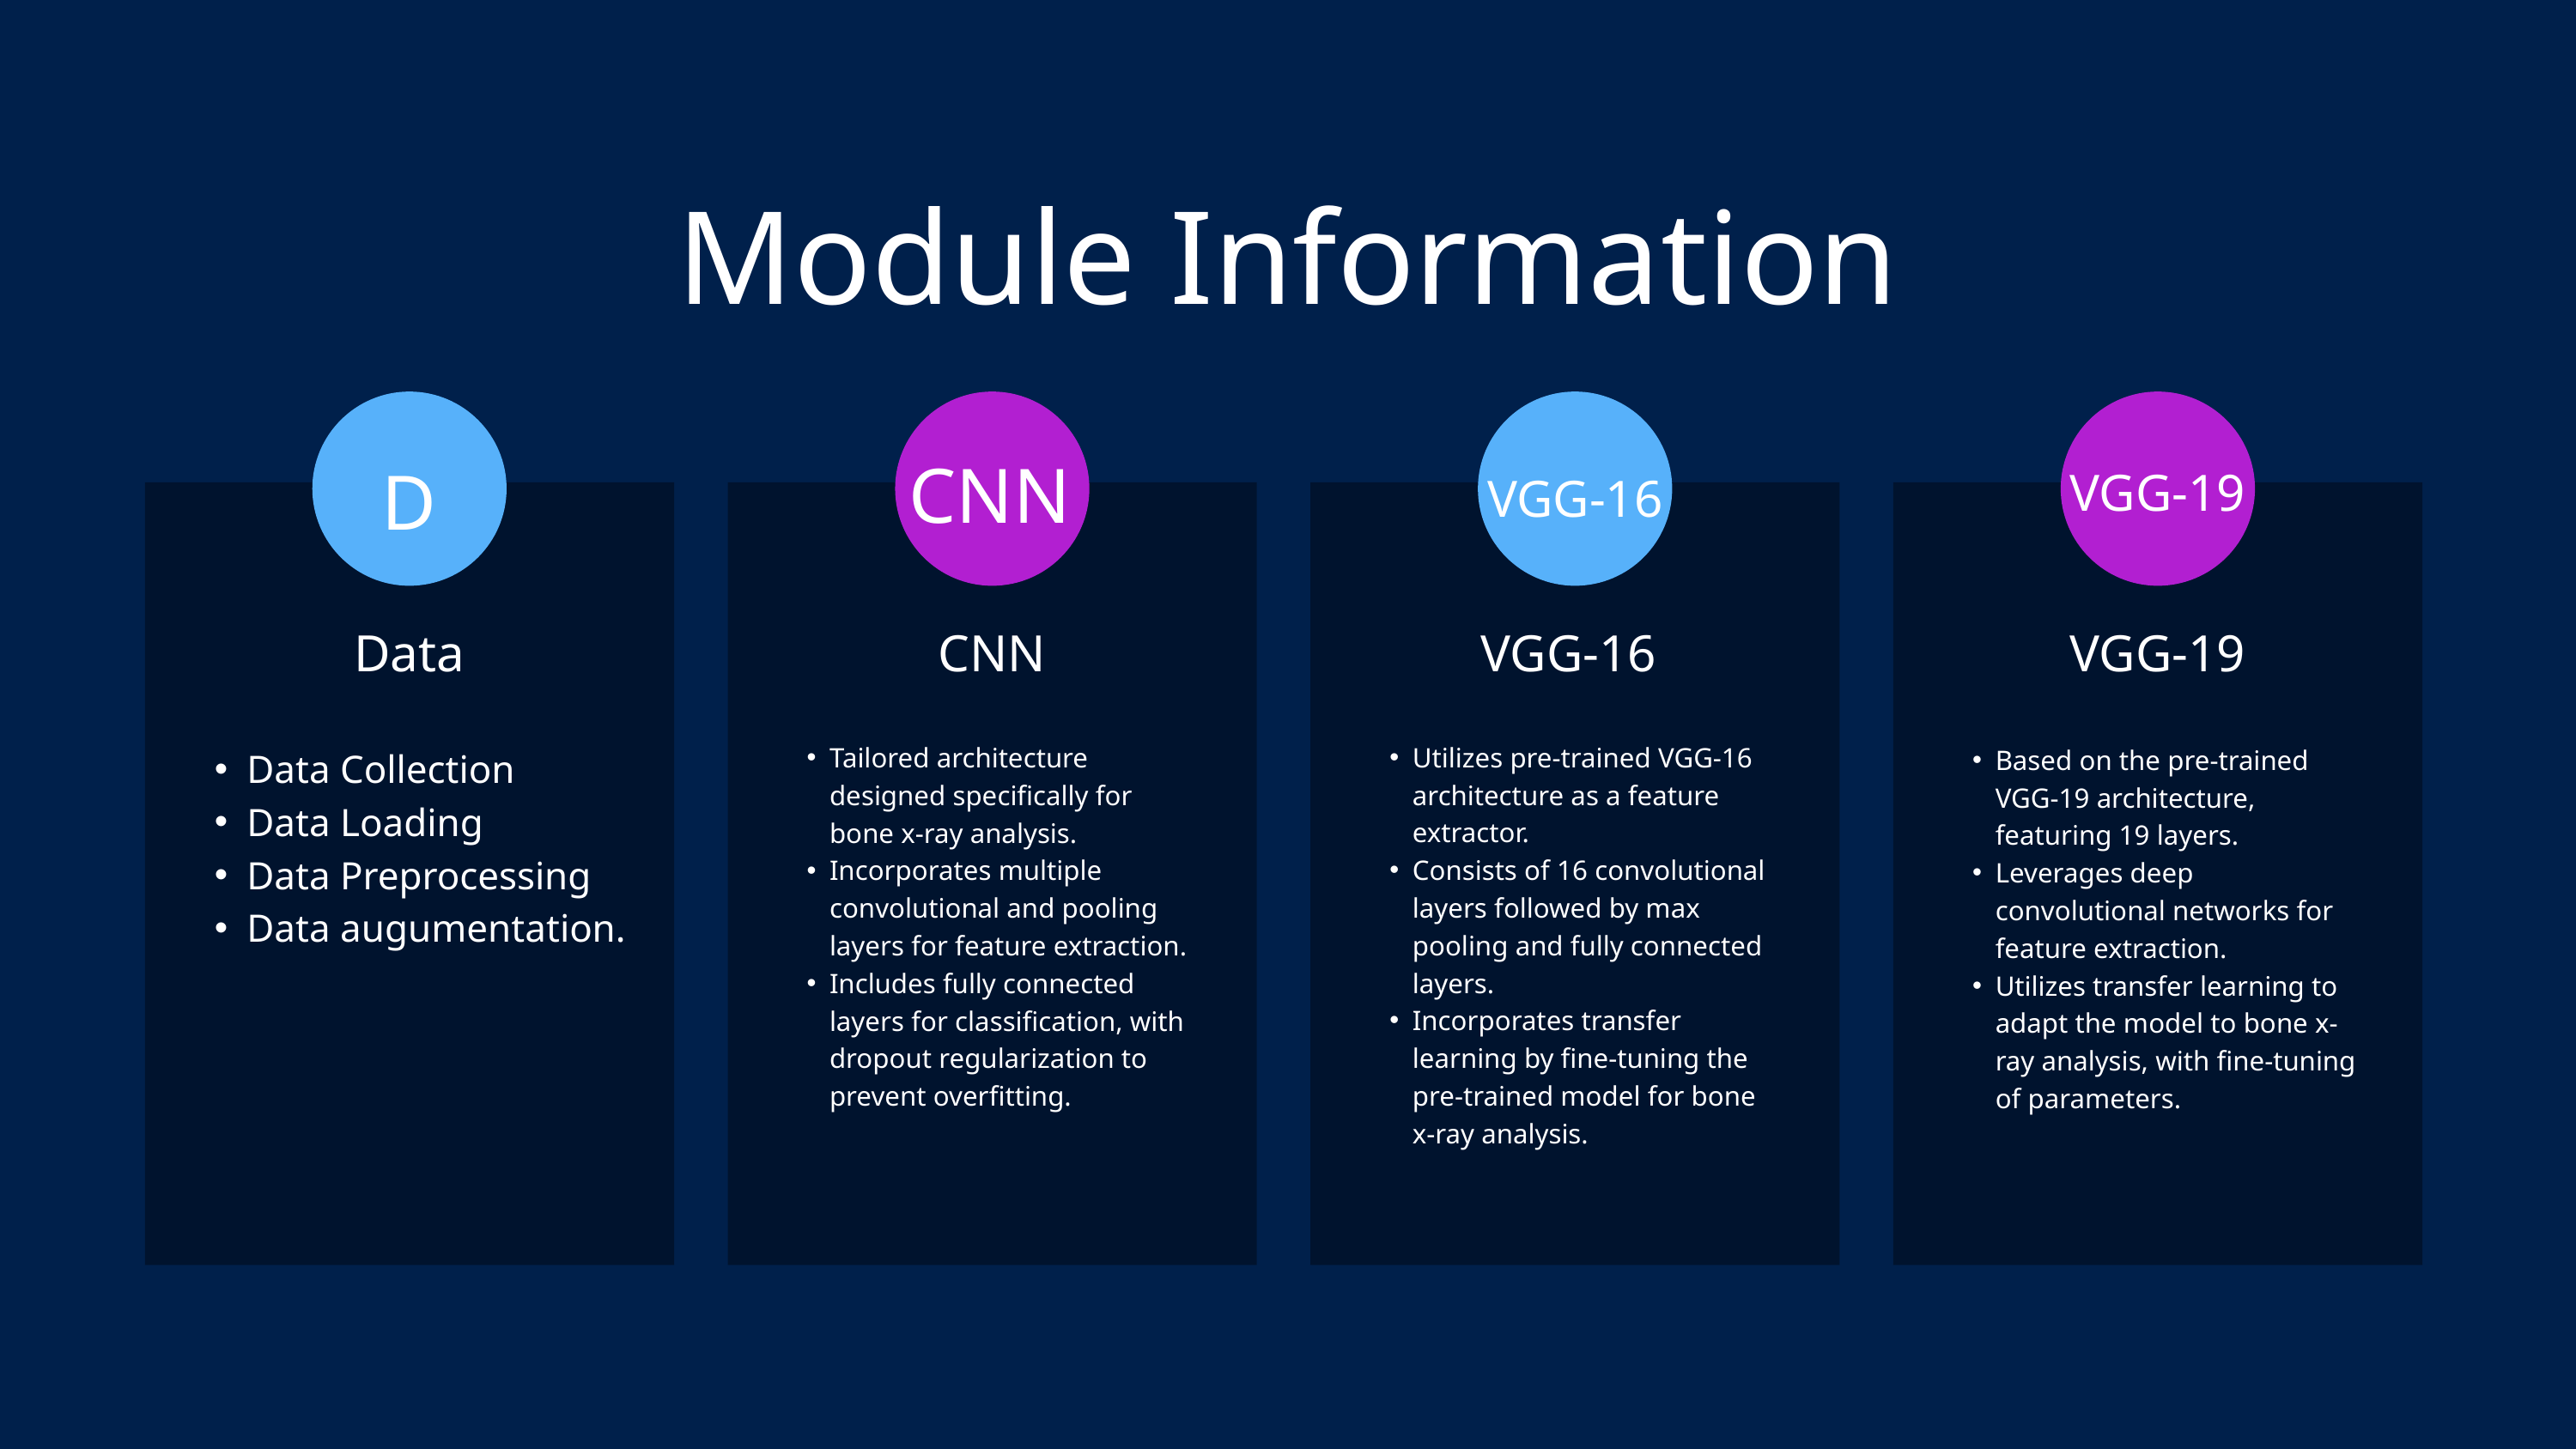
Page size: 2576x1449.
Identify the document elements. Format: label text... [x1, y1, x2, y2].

text_box Module Information [349, 149, 2227, 330]
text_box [895, 391, 1090, 586]
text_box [144, 482, 675, 1265]
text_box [1893, 482, 2423, 1265]
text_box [312, 391, 507, 586]
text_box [1477, 391, 1673, 586]
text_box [1309, 482, 1840, 1265]
text_box VGG-16 [1462, 457, 1473, 481]
text_box VGG-19 [2045, 451, 2056, 481]
text_box VGG-16 [1676, 457, 1687, 481]
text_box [2060, 391, 2256, 586]
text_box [727, 482, 1257, 1265]
text_box VGG-19 [2259, 451, 2270, 481]
